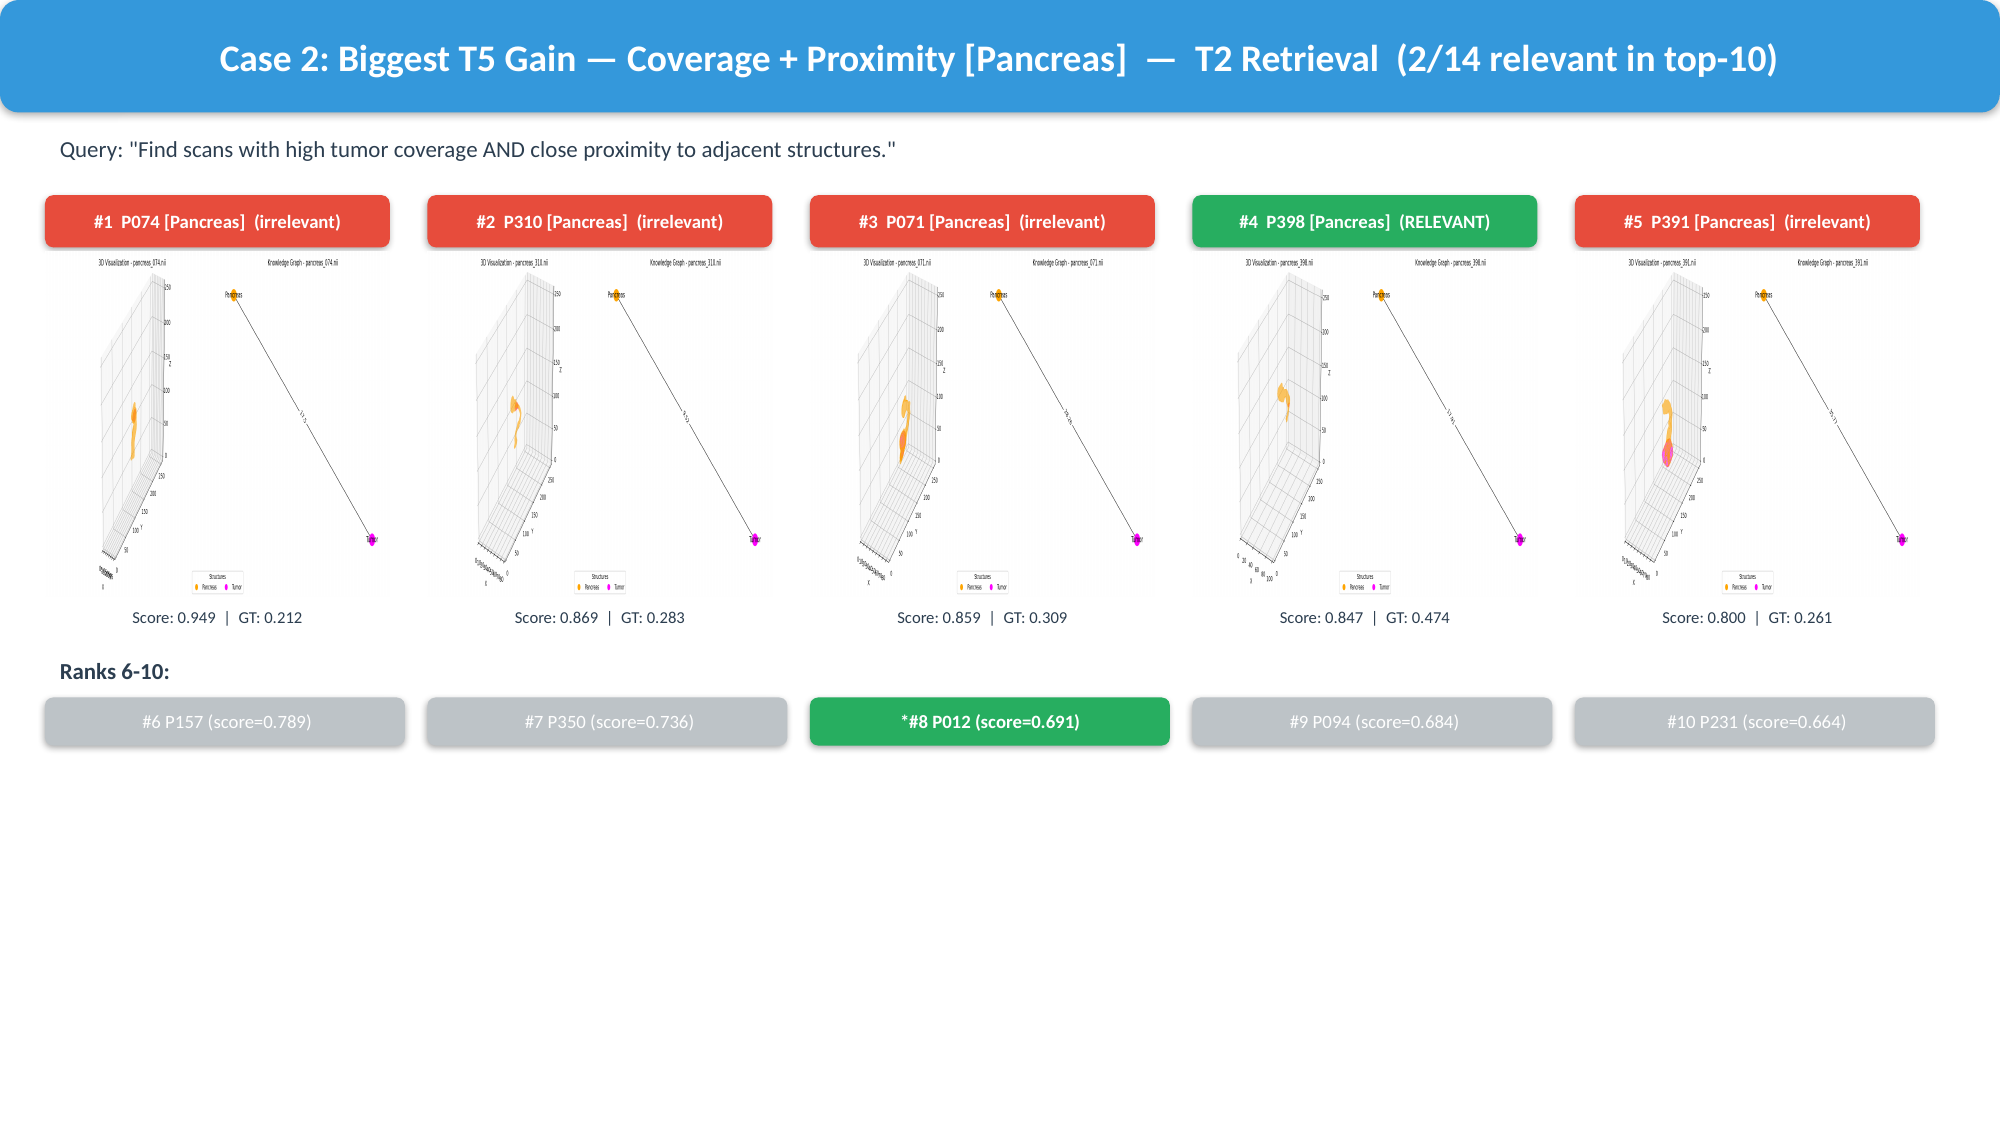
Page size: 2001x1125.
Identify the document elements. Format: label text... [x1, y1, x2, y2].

text_box #7 P350 (score=0.736) [426, 696, 789, 747]
text_box *#8 P012 (score=0.691) [809, 696, 1171, 747]
text_box #5 P391 [Pancreas] (irrelevant) [1574, 194, 1921, 249]
picture [1574, 251, 1921, 598]
text_box #2 P310 [Pancreas] (irrelevant) [426, 194, 774, 249]
picture [1192, 251, 1538, 598]
picture [809, 251, 1156, 598]
text_box Query: "Find scans with high tumor coverage AND close proximity to adjacent structures." [44, 127, 1920, 170]
text_box Ranks 6-10: [44, 649, 345, 692]
text_box #1 P074 [Pancreas] (irrelevant) [44, 194, 391, 249]
text_box #10 P231 (score=0.664) [1574, 696, 1936, 747]
text_box #9 P094 (score=0.684) [1191, 696, 1554, 747]
picture [427, 251, 773, 598]
picture [44, 251, 391, 598]
text_box Score: 0.859 | GT: 0.309 [809, 604, 1155, 635]
text_box #6 P157 (score=0.789) [44, 696, 406, 747]
text_box Score: 0.847 | GT: 0.474 [1192, 603, 1538, 635]
text_box #3 P071 [Pancreas] (irrelevant) [809, 194, 1156, 249]
text_box #4 P398 [Pancreas] (RELEVANT) [1191, 194, 1539, 249]
text_box Score: 0.949 | GT: 0.212 [44, 604, 390, 635]
text_box Score: 0.800 | GT: 0.261 [1574, 604, 1920, 635]
text_box Score: 0.869 | GT: 0.283 [427, 604, 773, 635]
text_box Case 2: Biggest T5 Gain — Coverage + Proximity [Pancreas] — T2 Retrieval (2/14 relevant in top-10) [0, 0, 2000, 114]
